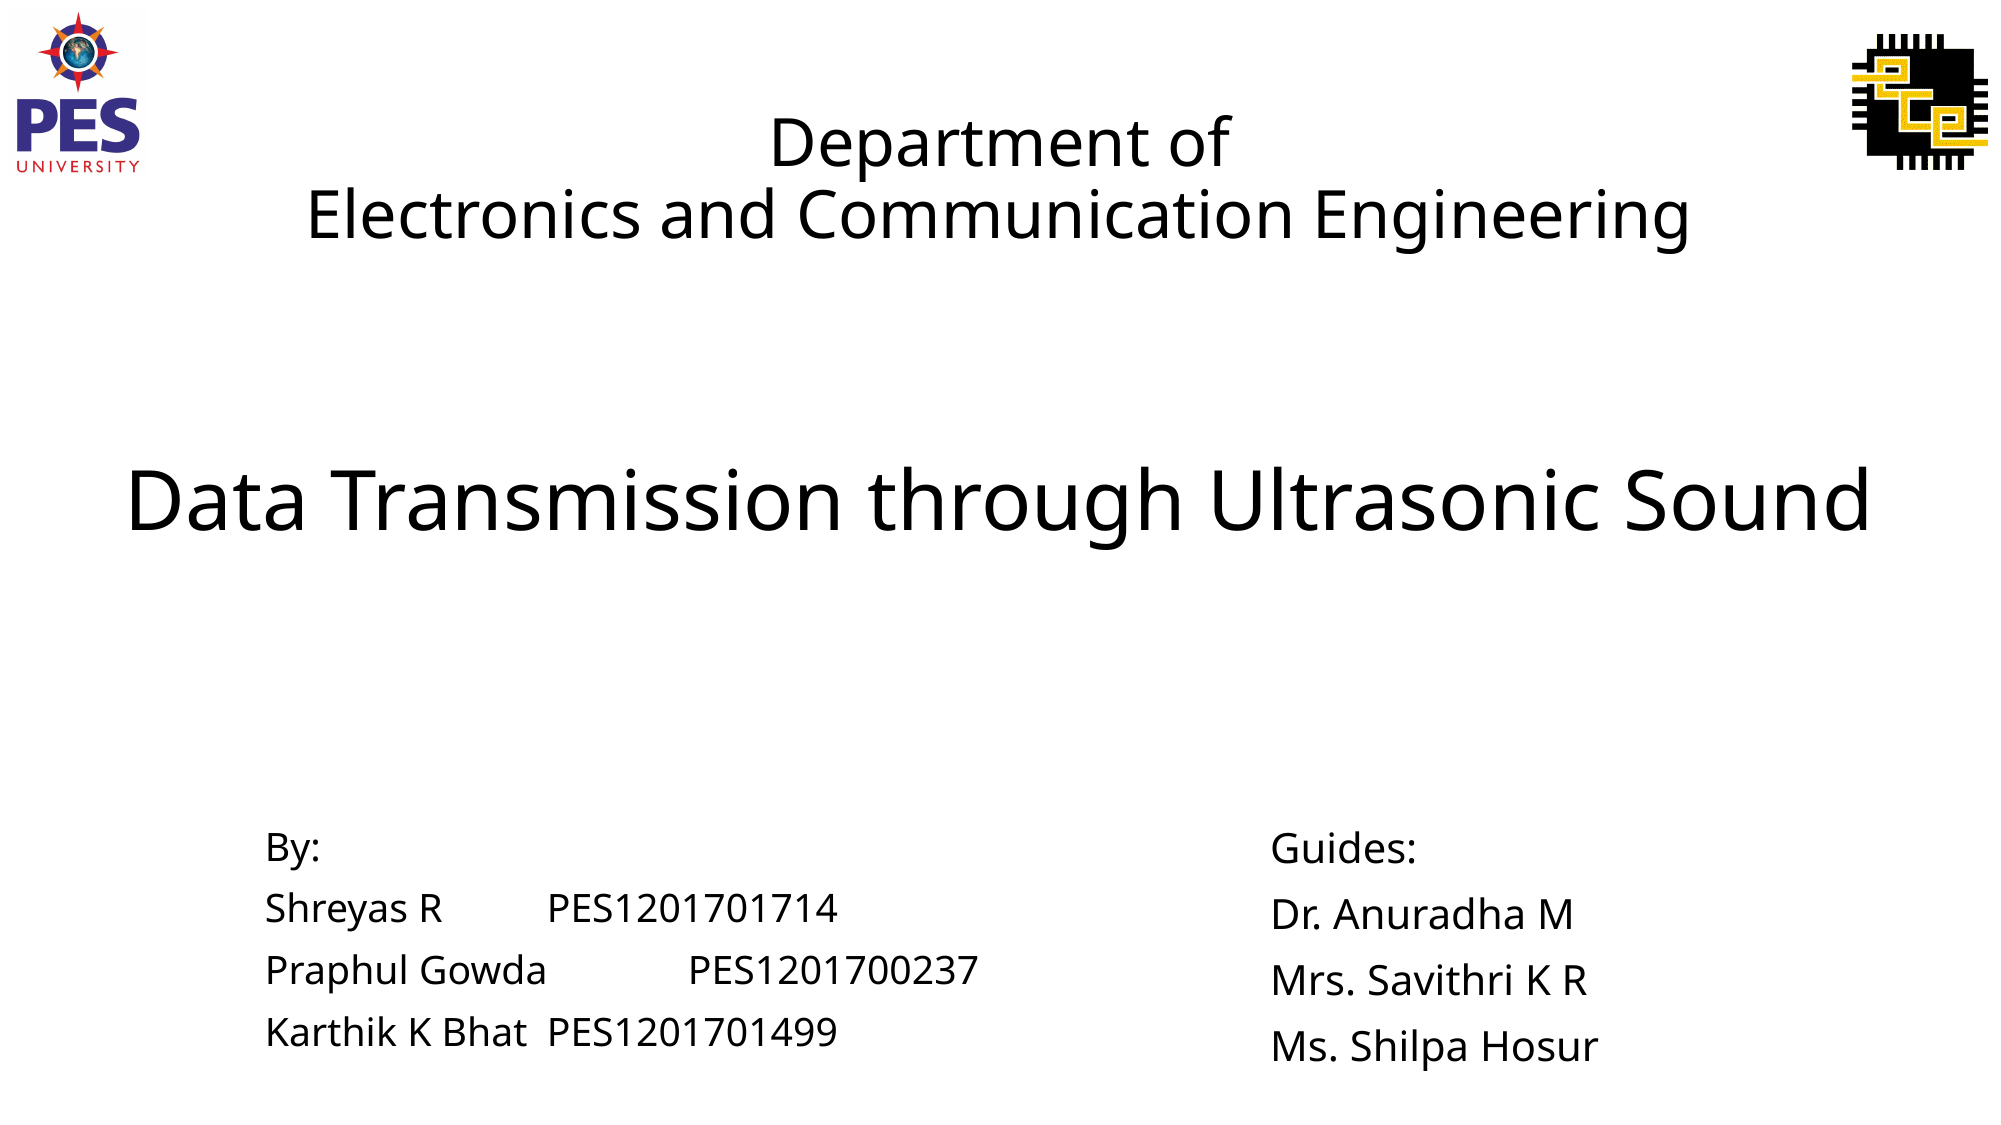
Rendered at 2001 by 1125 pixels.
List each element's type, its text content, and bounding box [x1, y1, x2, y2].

picture [1852, 34, 1988, 170]
title Department of Electronics and Communication Engineering [0, 91, 2000, 261]
subtitle By: Shreyas R PES1201701714 Praphul Gowda PES1201700237 Karthik K Bhat PES1201701499 [249, 819, 1000, 1092]
text_box Guides: Dr. Anuradha M Mrs. Savithri K R Ms. Shilpa Hosur [1255, 819, 1750, 1092]
text_box Data Transmission through Ultrasonic Sound [0, 443, 2000, 563]
picture [10, 7, 147, 177]
